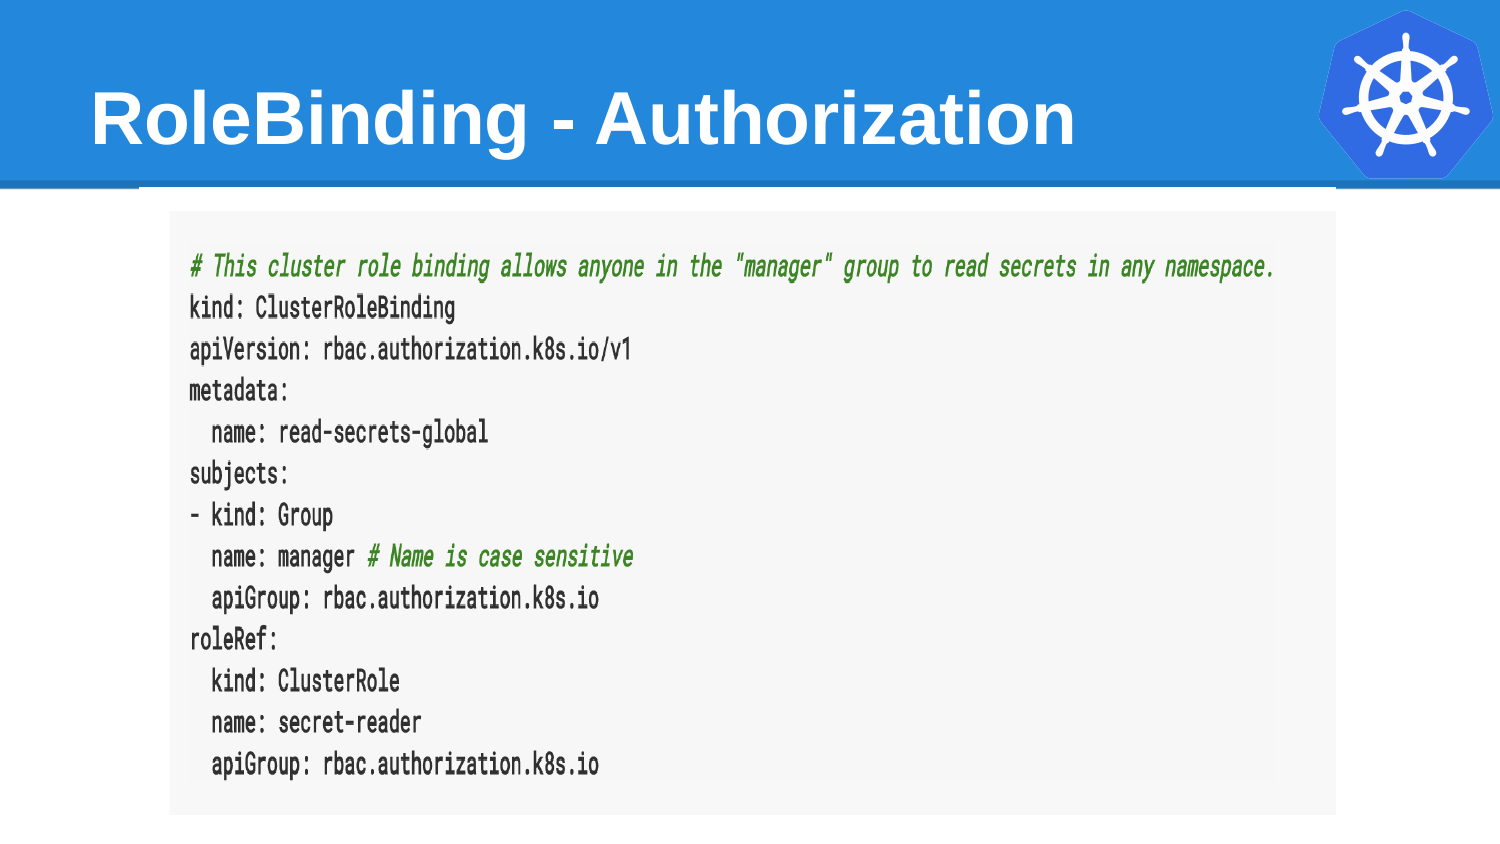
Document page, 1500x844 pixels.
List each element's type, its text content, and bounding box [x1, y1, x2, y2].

title RoleBinding - Authorization [75, 33, 1425, 175]
picture [139, 187, 1336, 844]
picture [1318, 7, 1494, 182]
